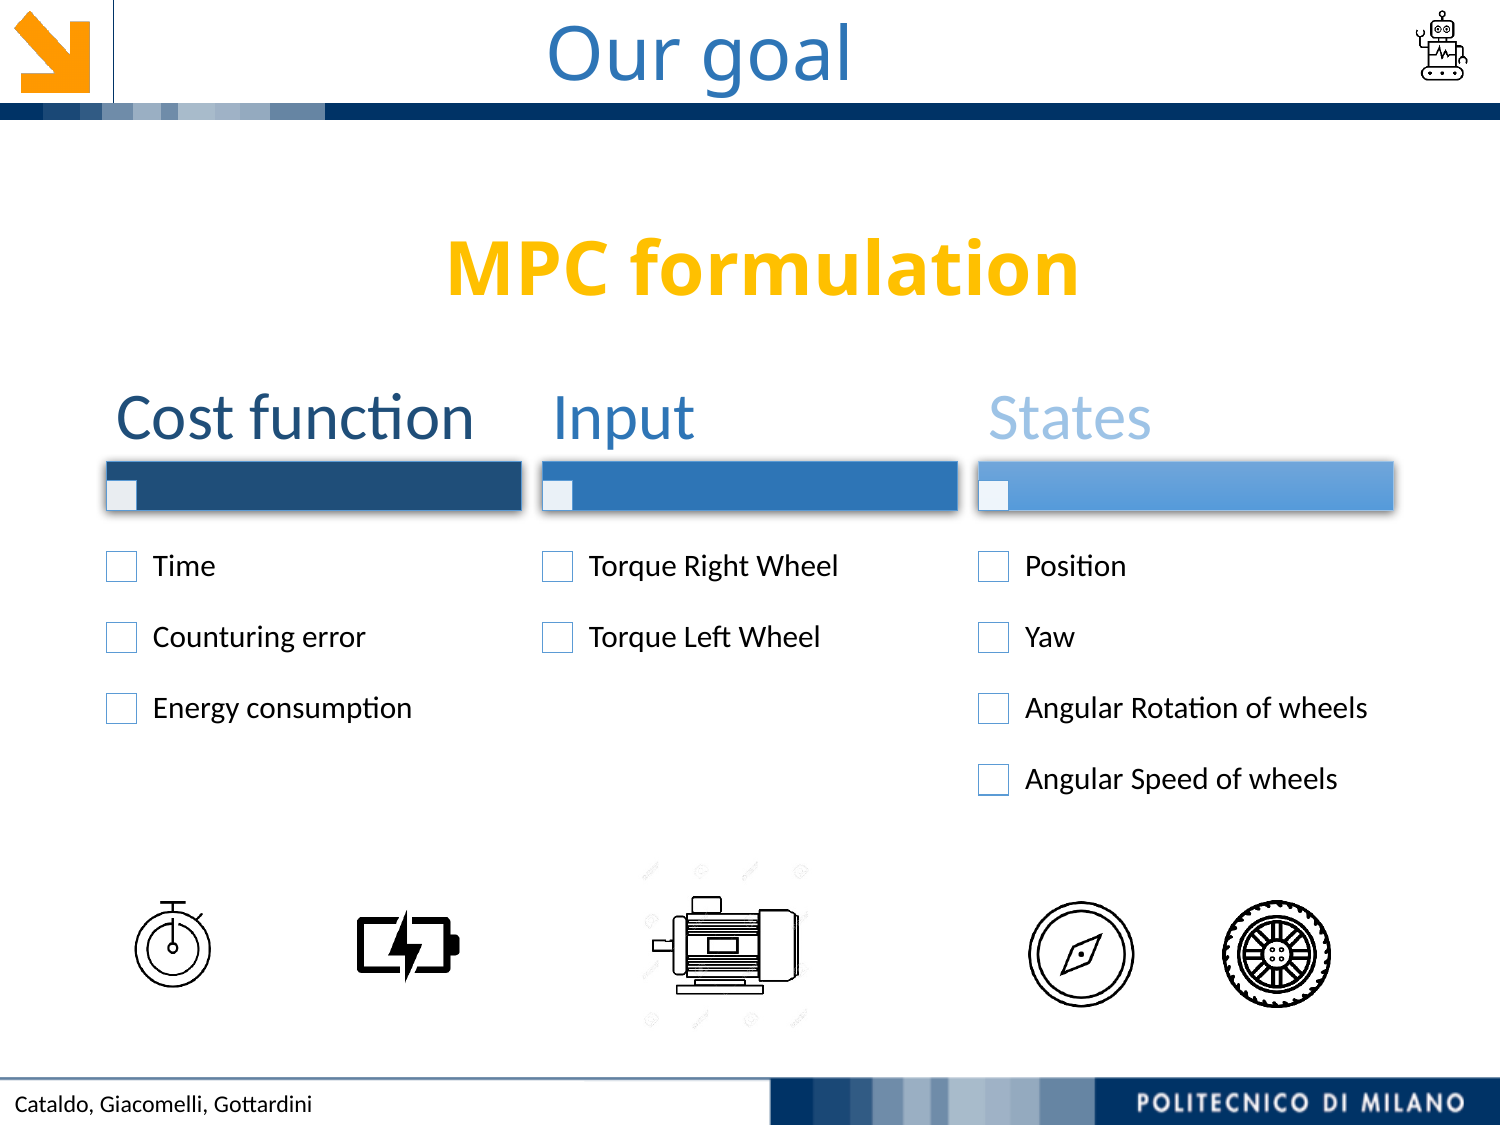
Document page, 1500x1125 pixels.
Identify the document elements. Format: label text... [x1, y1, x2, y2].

picture [1401, 5, 1483, 87]
picture [0, 103, 1500, 120]
picture [1222, 900, 1331, 1008]
picture [352, 890, 464, 1002]
text_box MPC formulation [429, 213, 1130, 318]
text_box Our goal [530, 0, 1500, 104]
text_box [105, 373, 1395, 1125]
picture [117, 887, 228, 999]
picture [13, 10, 90, 93]
picture [1014, 887, 1148, 1021]
picture [637, 856, 813, 1032]
text_box Cataldo, Giacomelli, Gottardini [0, 1080, 105, 1125]
picture [1395, 1077, 1500, 1125]
